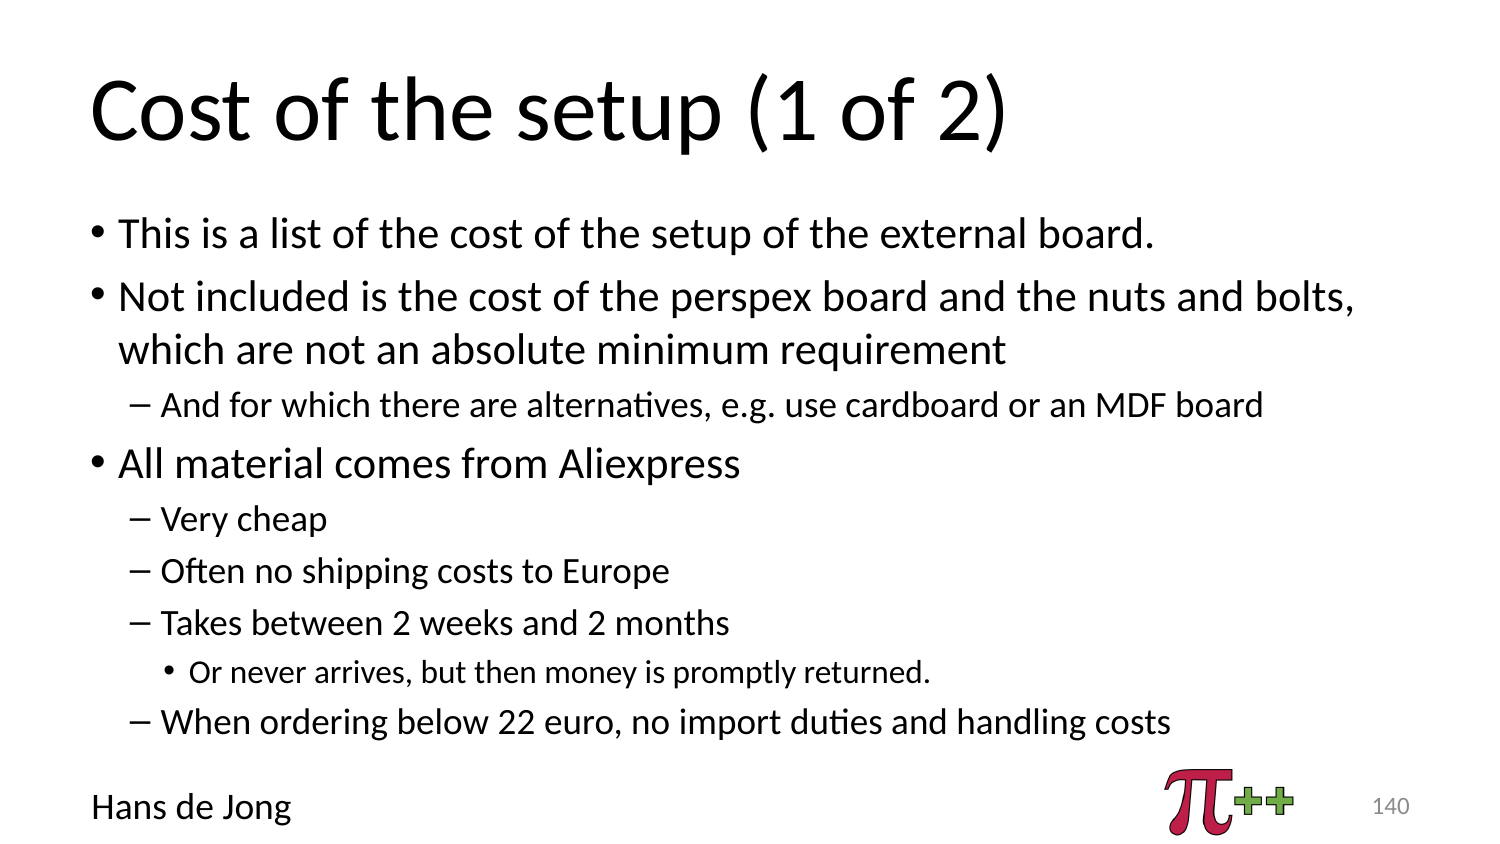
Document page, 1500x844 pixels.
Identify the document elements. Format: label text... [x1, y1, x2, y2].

picture [1163, 768, 1294, 836]
title Cost of the setup (1 of 2) [75, 33, 1425, 175]
list This is a list of the cost of the setup of the external board. Not included is the cost of the perspex board and the nuts and bolts, which are not an absolute minimum requirement And for which there are alternatives, e.g. use cardboard or an MDF board All material comes from Aliexpress Very cheap Often no shipping costs to Europe Takes between 2 weeks and 2 months Or never arrives, but then money is promptly returned. When ordering below 22 euro, no import duties and handling costs [75, 196, 1425, 754]
slide_number 140 [1340, 782, 1425, 827]
